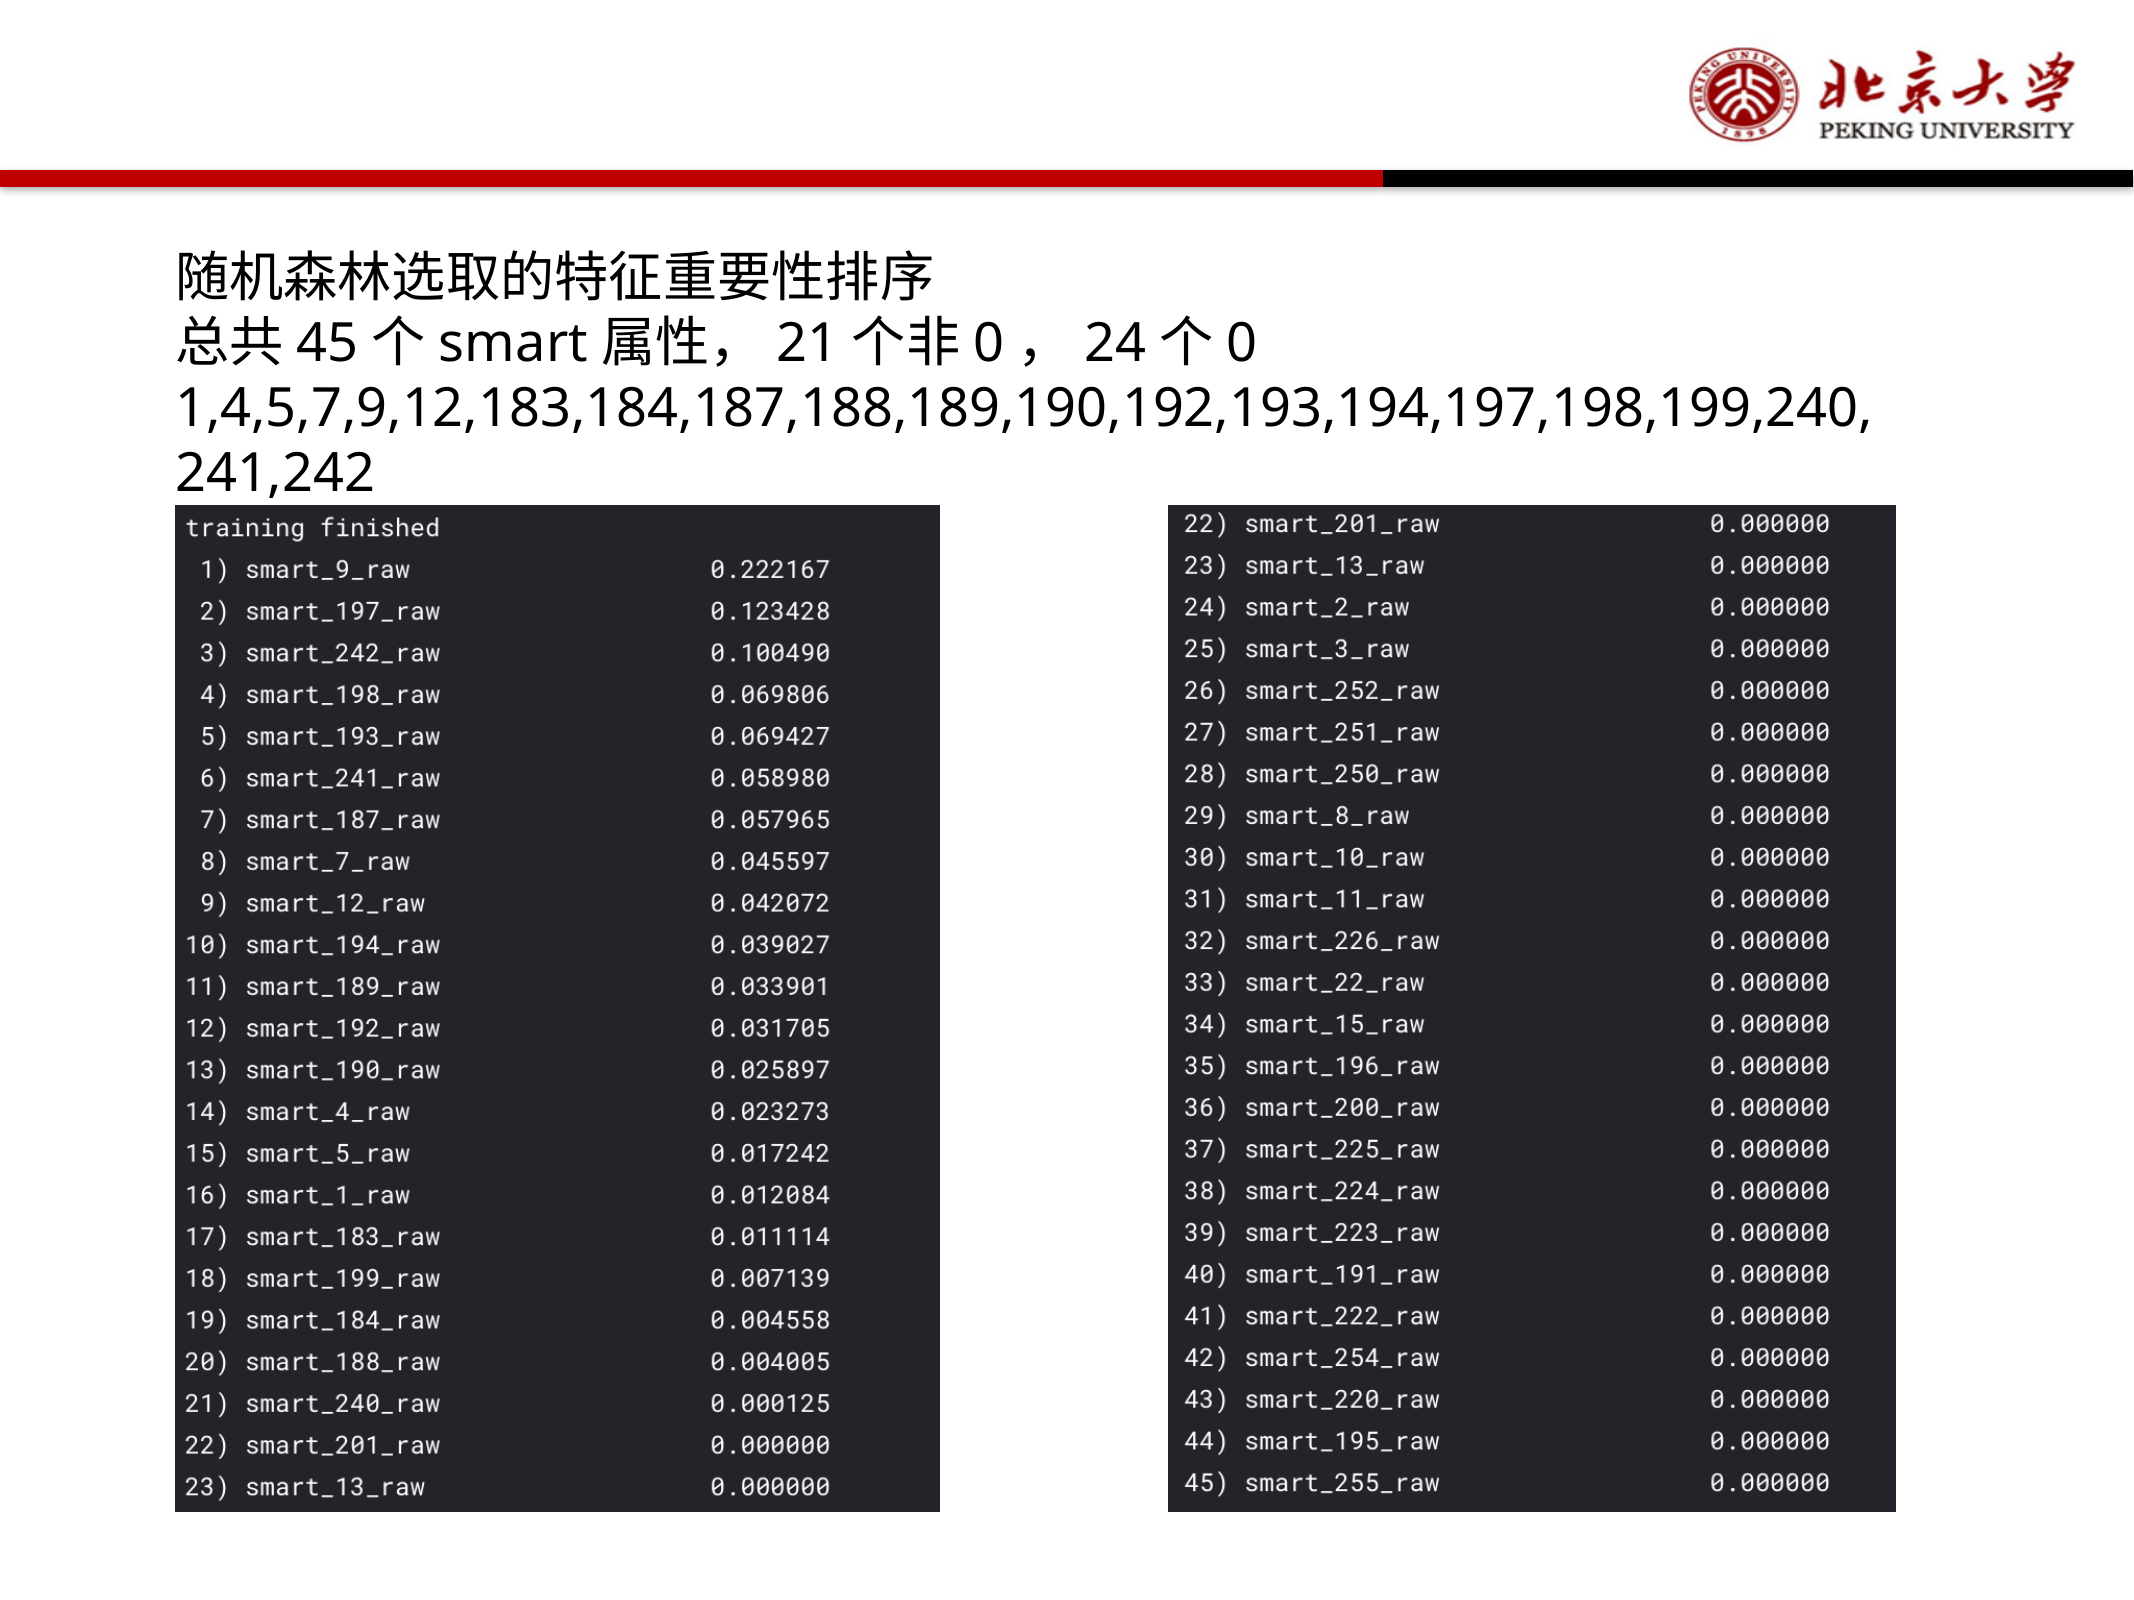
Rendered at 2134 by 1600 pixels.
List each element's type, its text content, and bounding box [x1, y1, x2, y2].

picture [1168, 504, 1896, 1512]
picture [174, 504, 941, 1512]
text_box 随机森林选取的特征重要性排序 总共45个smart属性，21个非0，24个0 1,4,5,7,9,12,183,184,187,188,189,190,192,193,194,197,198,199,240,241,242 [175, 242, 1896, 568]
picture [1688, 27, 2077, 146]
